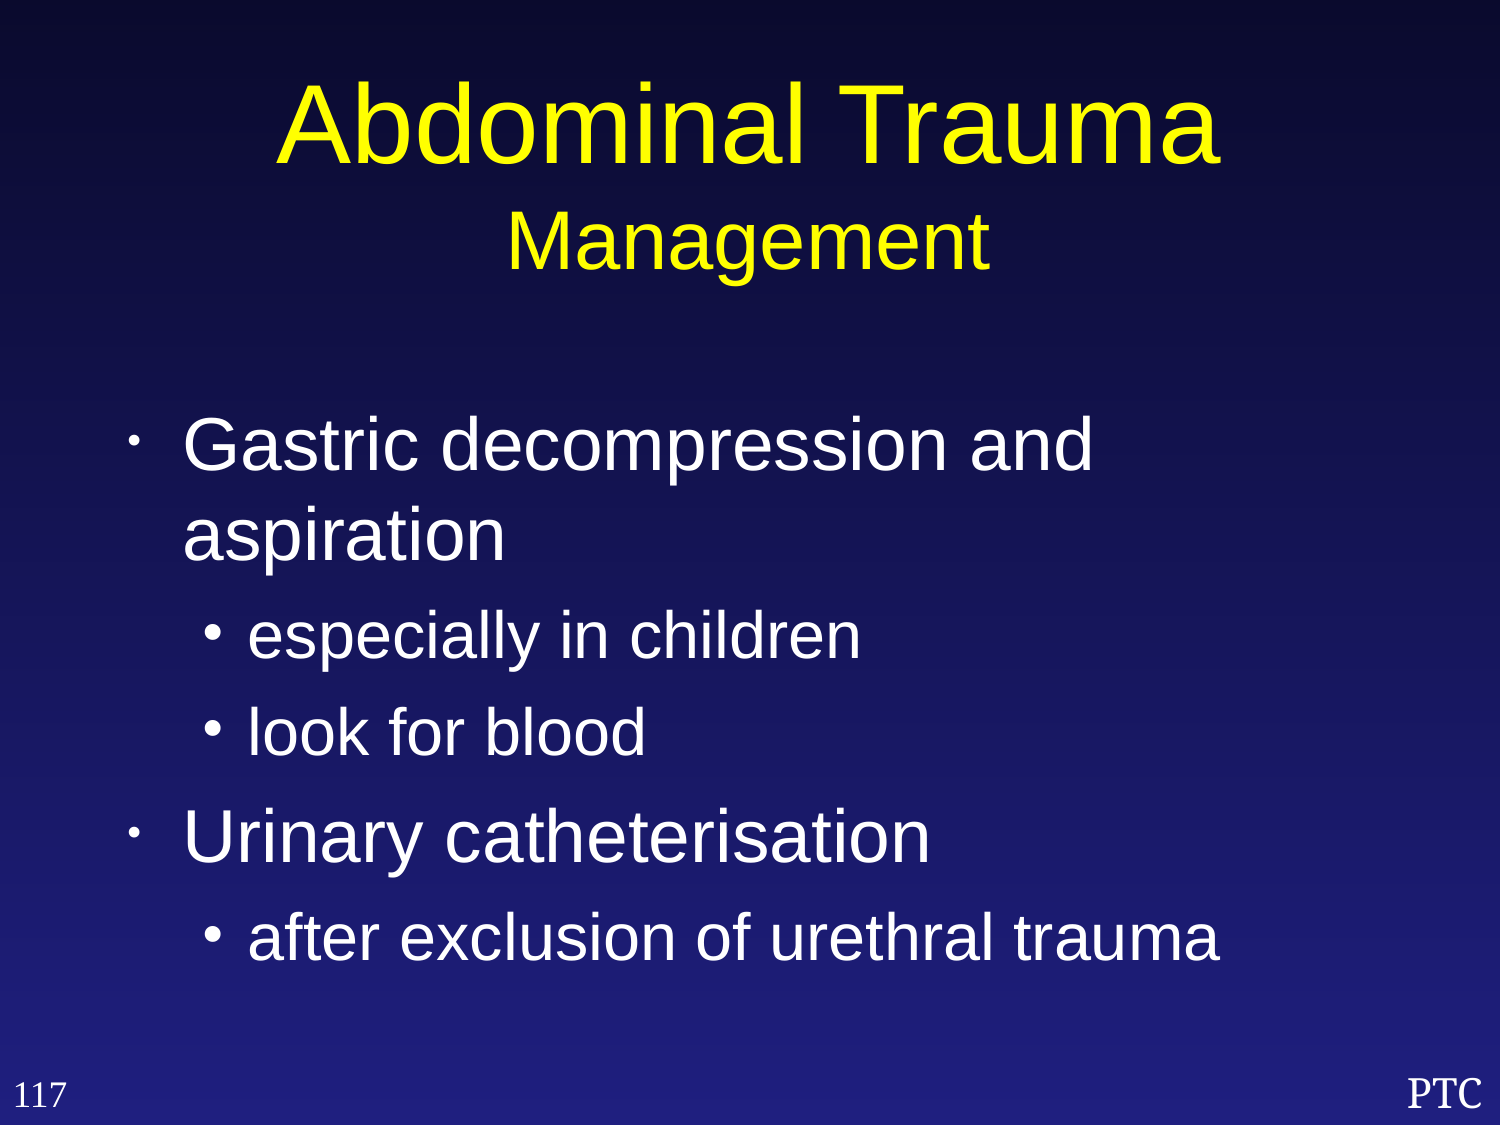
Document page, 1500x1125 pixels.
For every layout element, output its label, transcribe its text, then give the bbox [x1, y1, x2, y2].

text_box Gastric decompression and aspiration especially in children look for blood Urinary catheterisation after exclusion of urethral trauma [111, 387, 1388, 1000]
text_box Abdominal Trauma Management [111, 75, 1387, 263]
text_box 117 [0, 1061, 83, 1123]
